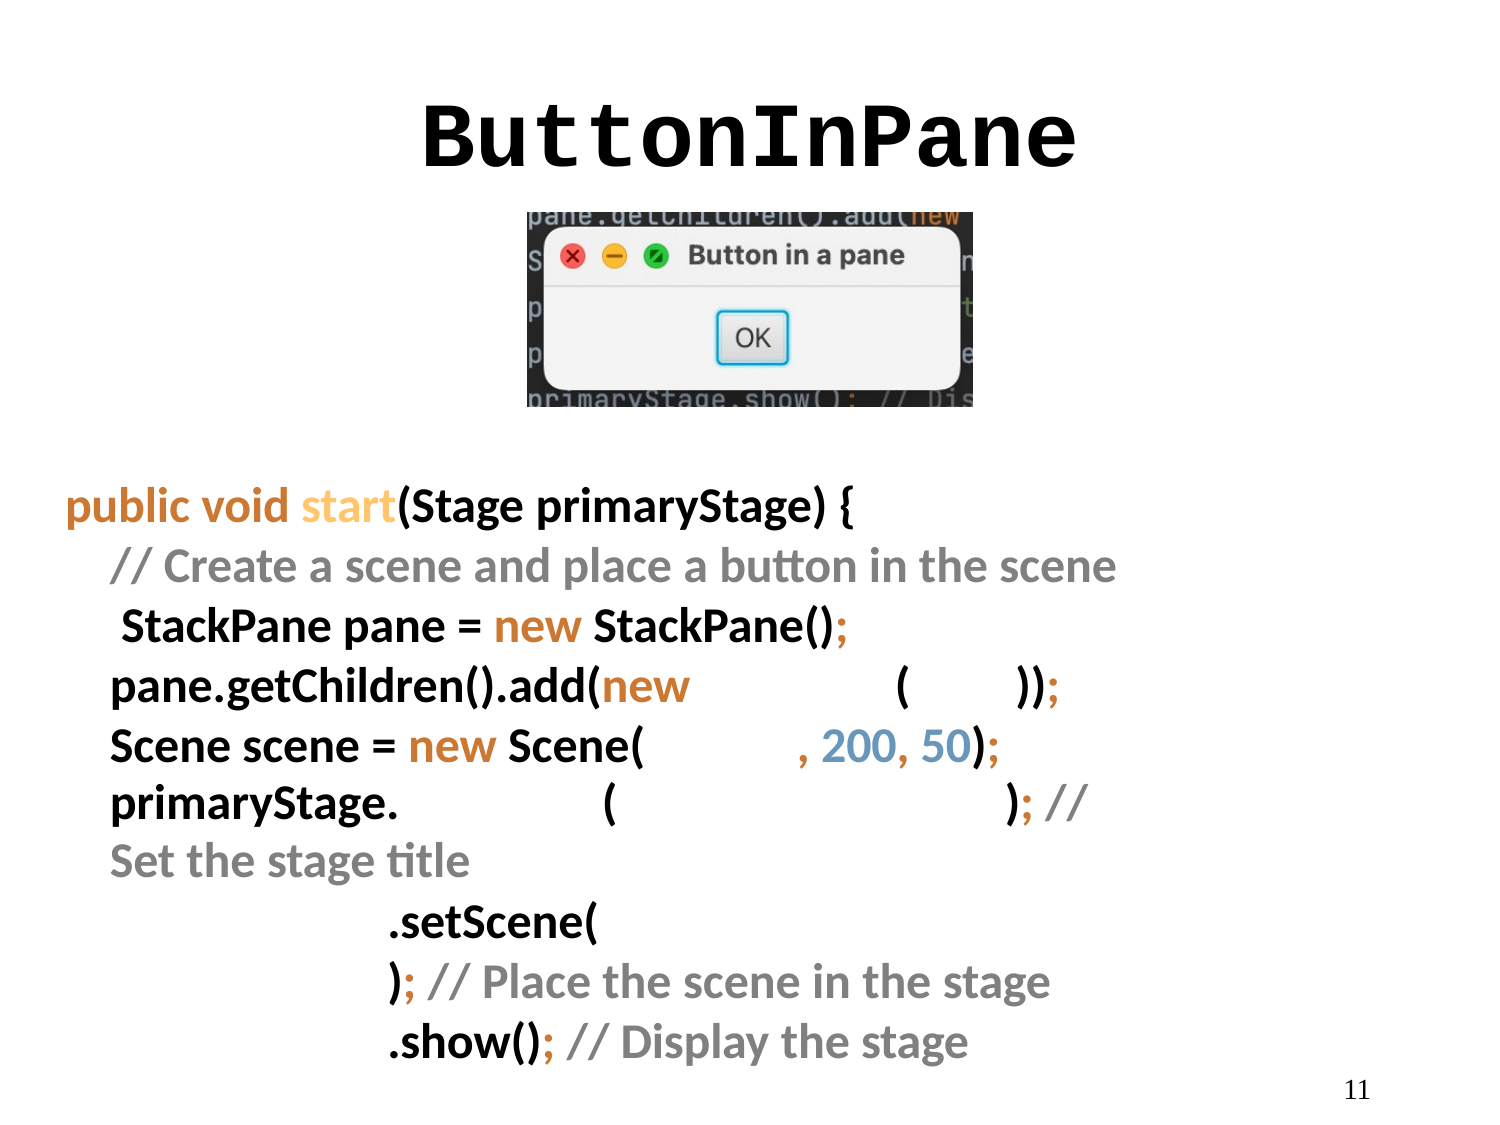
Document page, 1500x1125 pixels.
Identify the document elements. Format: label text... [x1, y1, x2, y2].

title ButtonInPane [418, 73, 1082, 264]
picture [526, 212, 974, 407]
text_box public void start(Stage primaryStage) { // Create a scene and place a button in the scene StackPane pane = new StackPane(); pane.getChildren().add(new ( )); Scene scene = new Scene( , 200, 50); primaryStage. ( ); // Set the stage title .setScene( ); // Place the scene in the stage .show(); // Display the stage [62, 469, 1419, 1069]
slide_number 11 [1322, 1070, 1381, 1125]
